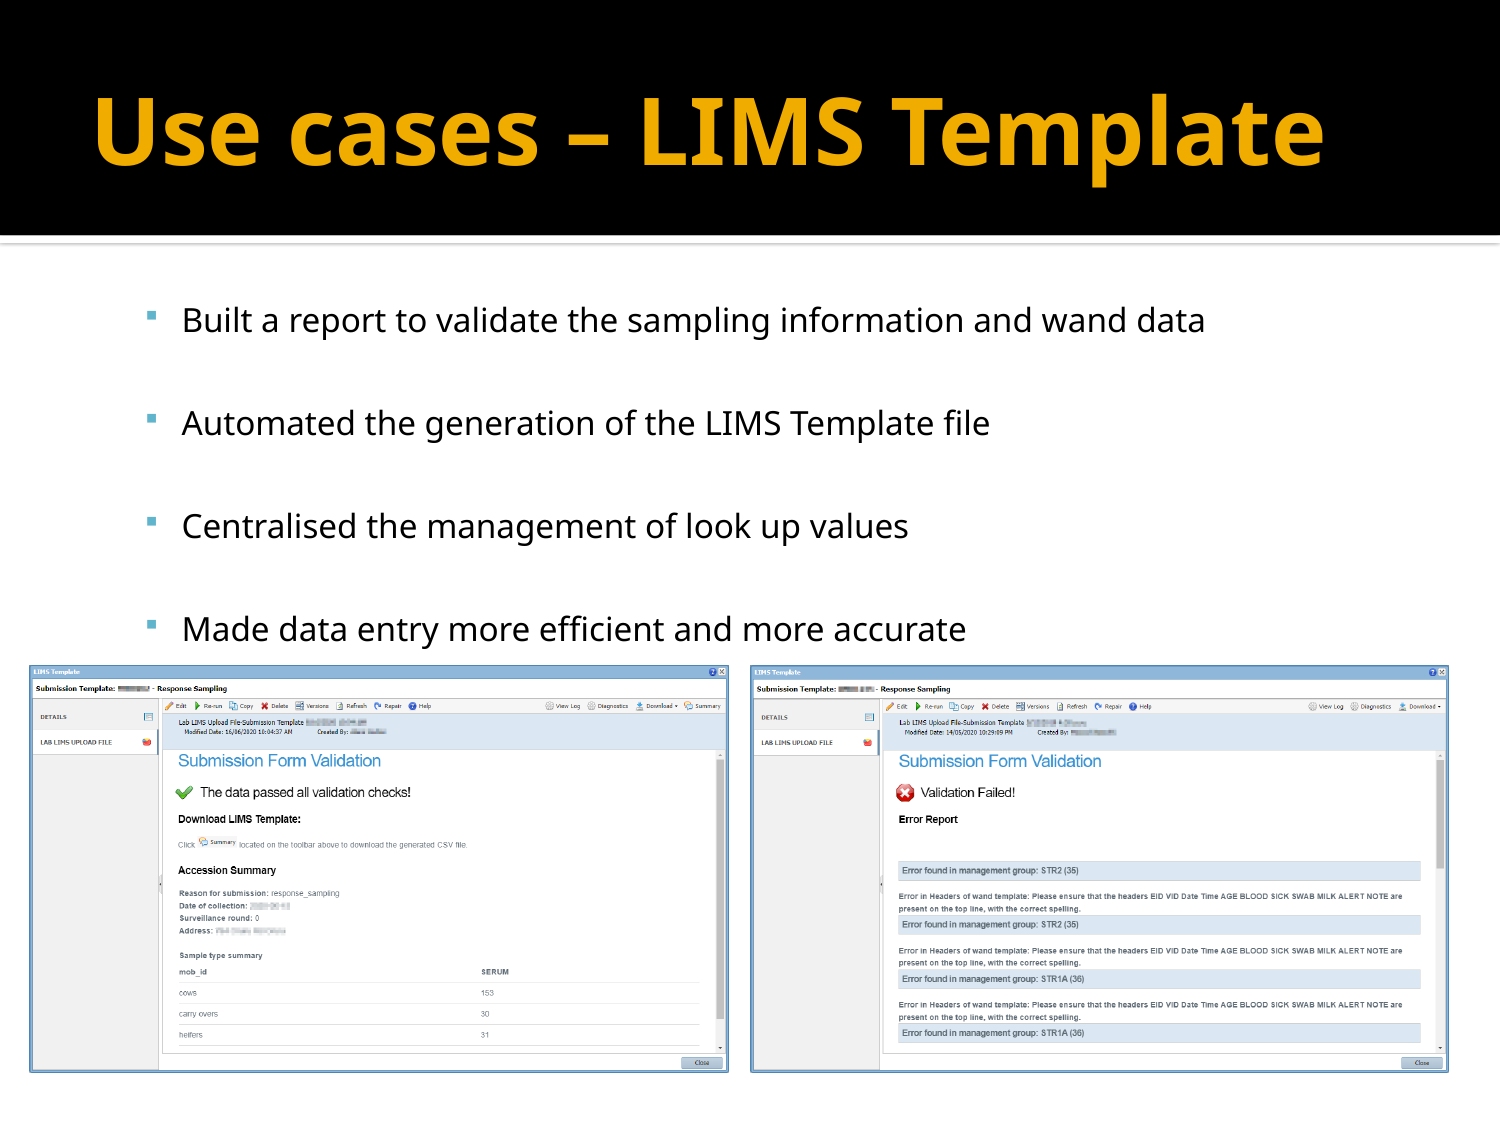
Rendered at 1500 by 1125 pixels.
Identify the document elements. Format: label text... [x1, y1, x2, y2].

title Use cases – LIMS Template [75, 25, 1425, 231]
list Built a report to validate the sampling information and wand data Automated the generation of the LIMS Template file Centralised the management of look up values Made data entry more efficient and more accurate [75, 284, 1425, 1043]
picture [749, 665, 1449, 1073]
picture [29, 665, 729, 1073]
